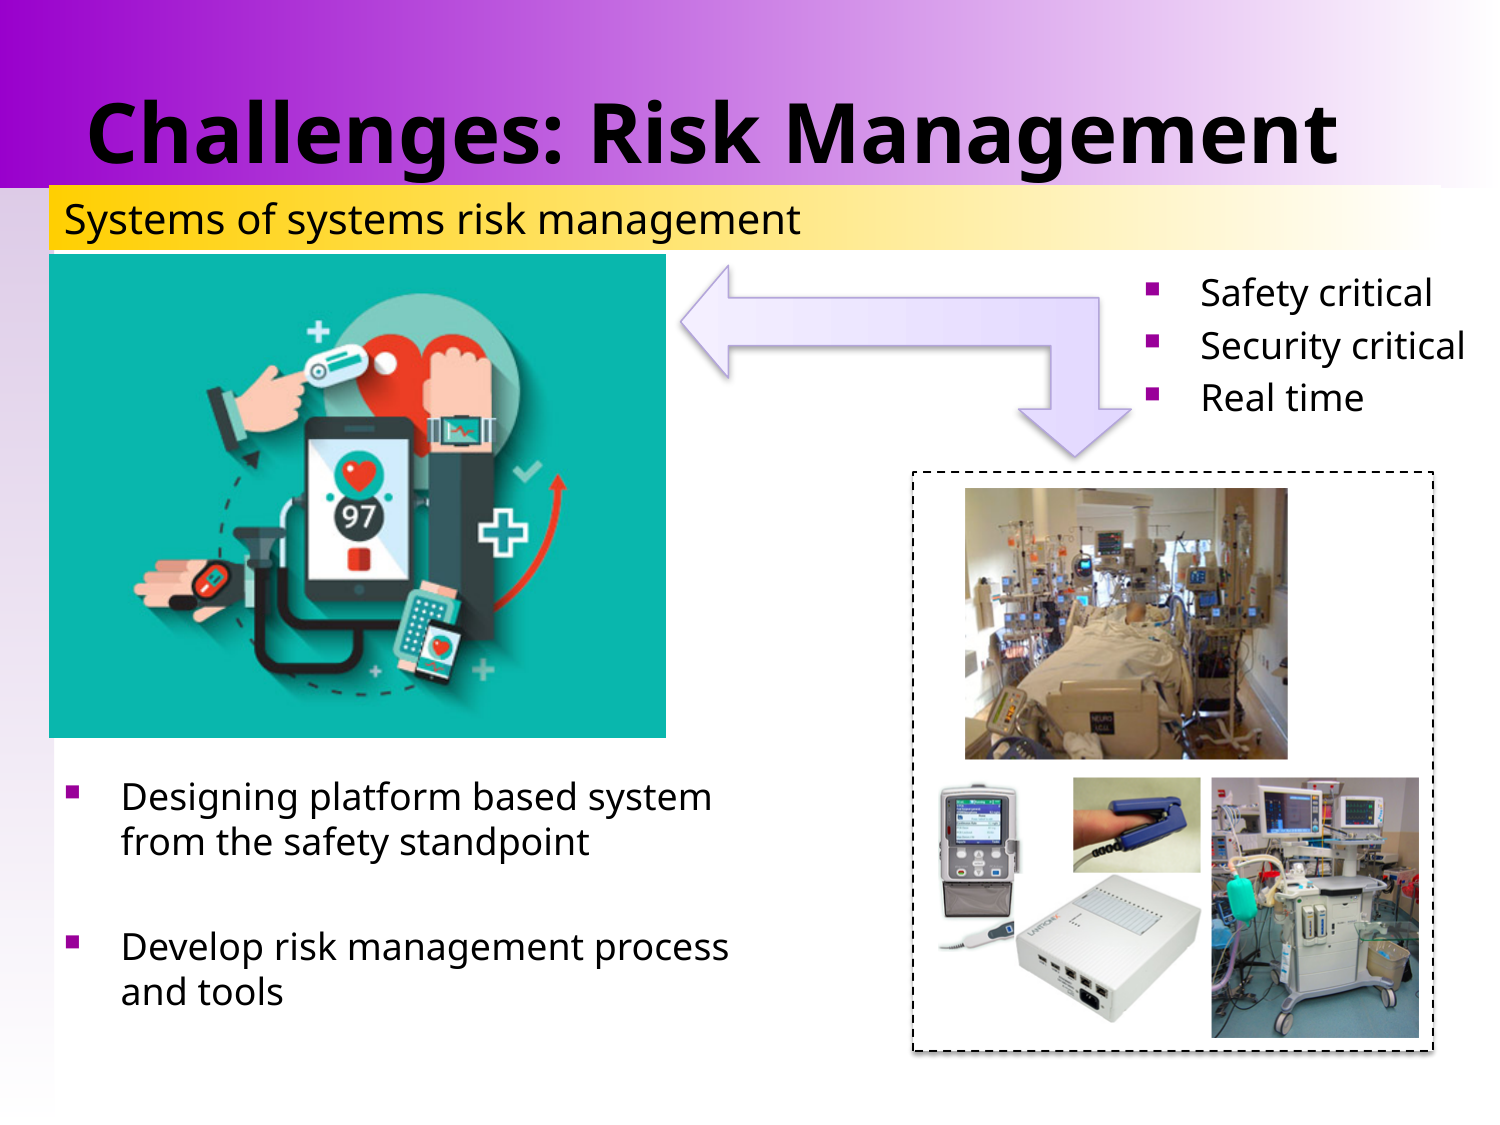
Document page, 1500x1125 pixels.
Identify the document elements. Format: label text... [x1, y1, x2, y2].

text_box Systems of systems risk management [49, 185, 1441, 250]
picture [905, 468, 1442, 1063]
title Challenges: Risk Management [70, 0, 1450, 188]
picture [48, 254, 666, 738]
text_box Safety critical Security critical Real time [1129, 261, 1500, 585]
text_box Designing platform based system from the safety standpoint Develop risk management process and tools [49, 765, 769, 1089]
text_box [679, 264, 1129, 458]
